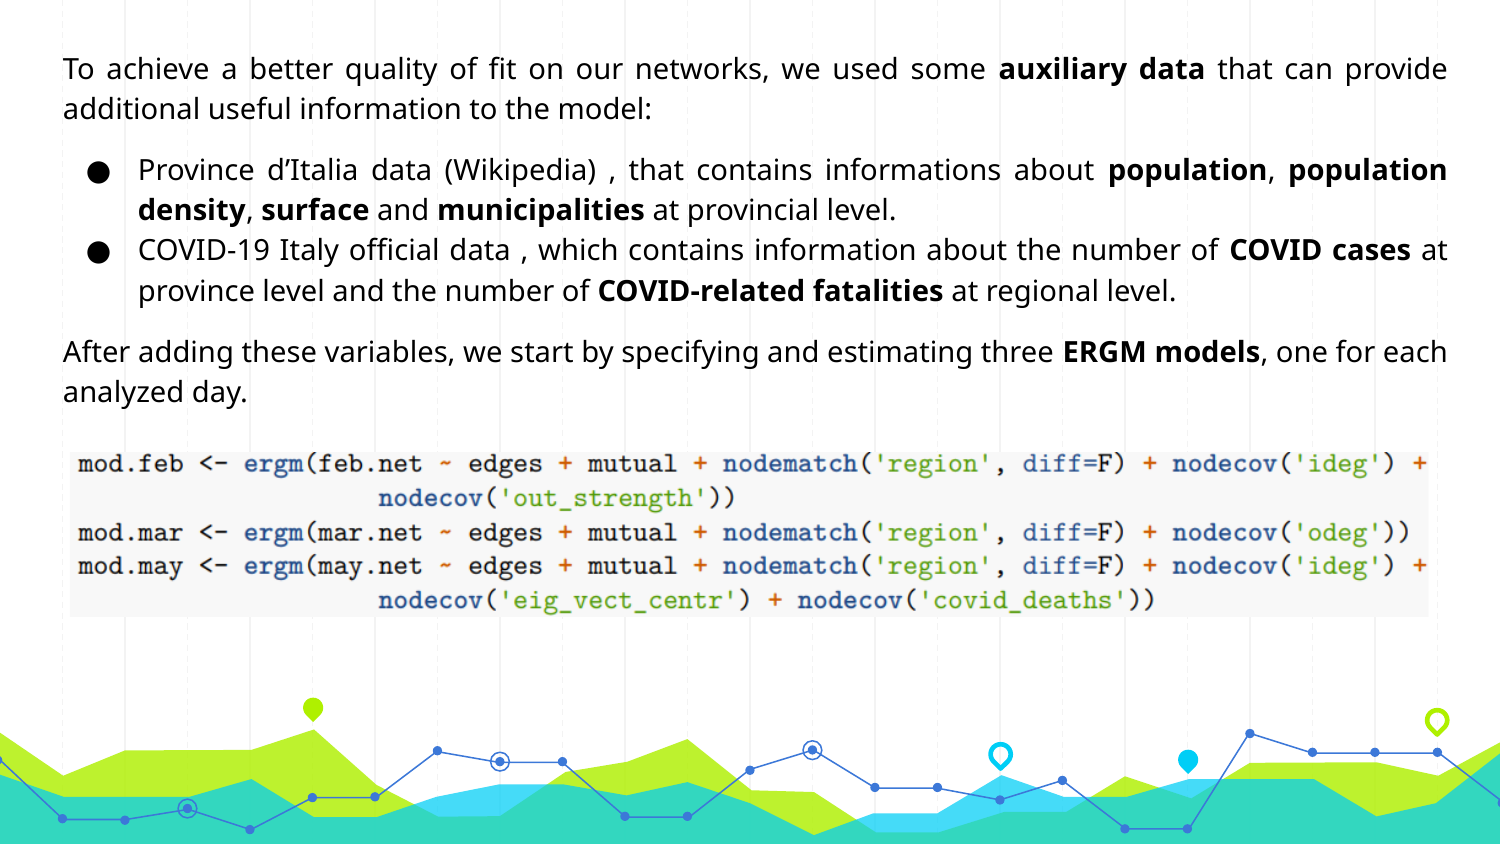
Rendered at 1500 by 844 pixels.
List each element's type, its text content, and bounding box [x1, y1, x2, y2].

text_box To achieve a better quality of fit on our networks, we used some auxiliary data that can provide additional useful information to the model: Province d’Italia data (Wikipedia) , that contains informations about population, population density, surface and municipalities at provincial level. COVID-19 Italy official data , which contains information about the number of COVID cases at province level and the number of COVID-related fatalities at regional level. After adding these variables, we start by specifying and estimating three ERGM models, one for each analyzed day. [48, 30, 1463, 409]
picture [64, 451, 1436, 617]
